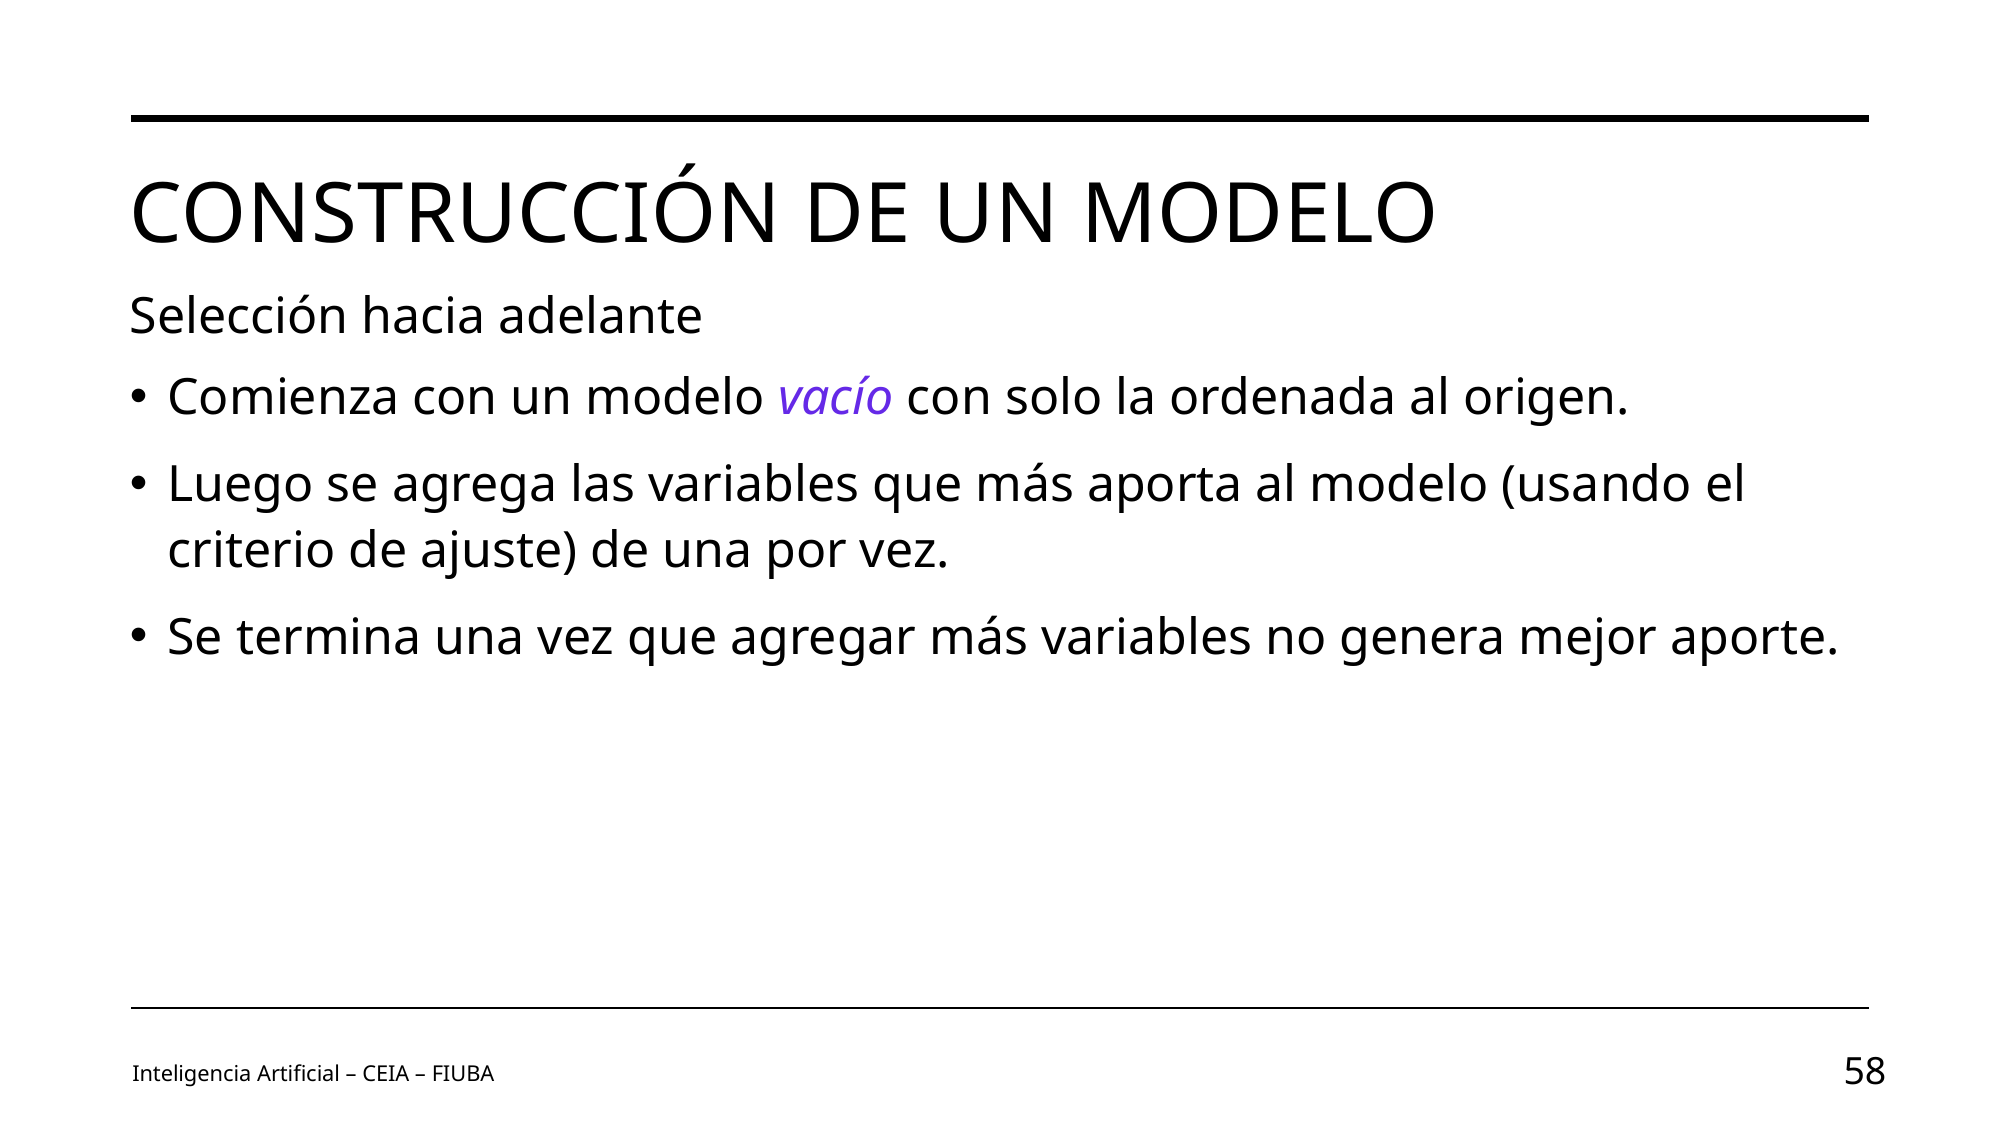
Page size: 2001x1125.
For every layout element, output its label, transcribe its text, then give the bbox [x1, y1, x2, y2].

title Construcción de un modelo [114, 151, 1869, 351]
text_box Selección hacia adelante [114, 275, 1377, 351]
footer Inteligencia Artificial – CEIA – FIUBA [117, 1042, 862, 1103]
slide_number 58 [1791, 1042, 1902, 1103]
list Comienza con un modelo vacío con solo la ordenada al origen. Luego se agrega las variables que más aporta al modelo (usando el criterio de ajuste) de una por vez. Se termina una vez que agregar más variables no genera mejor aporte. [114, 351, 1902, 973]
